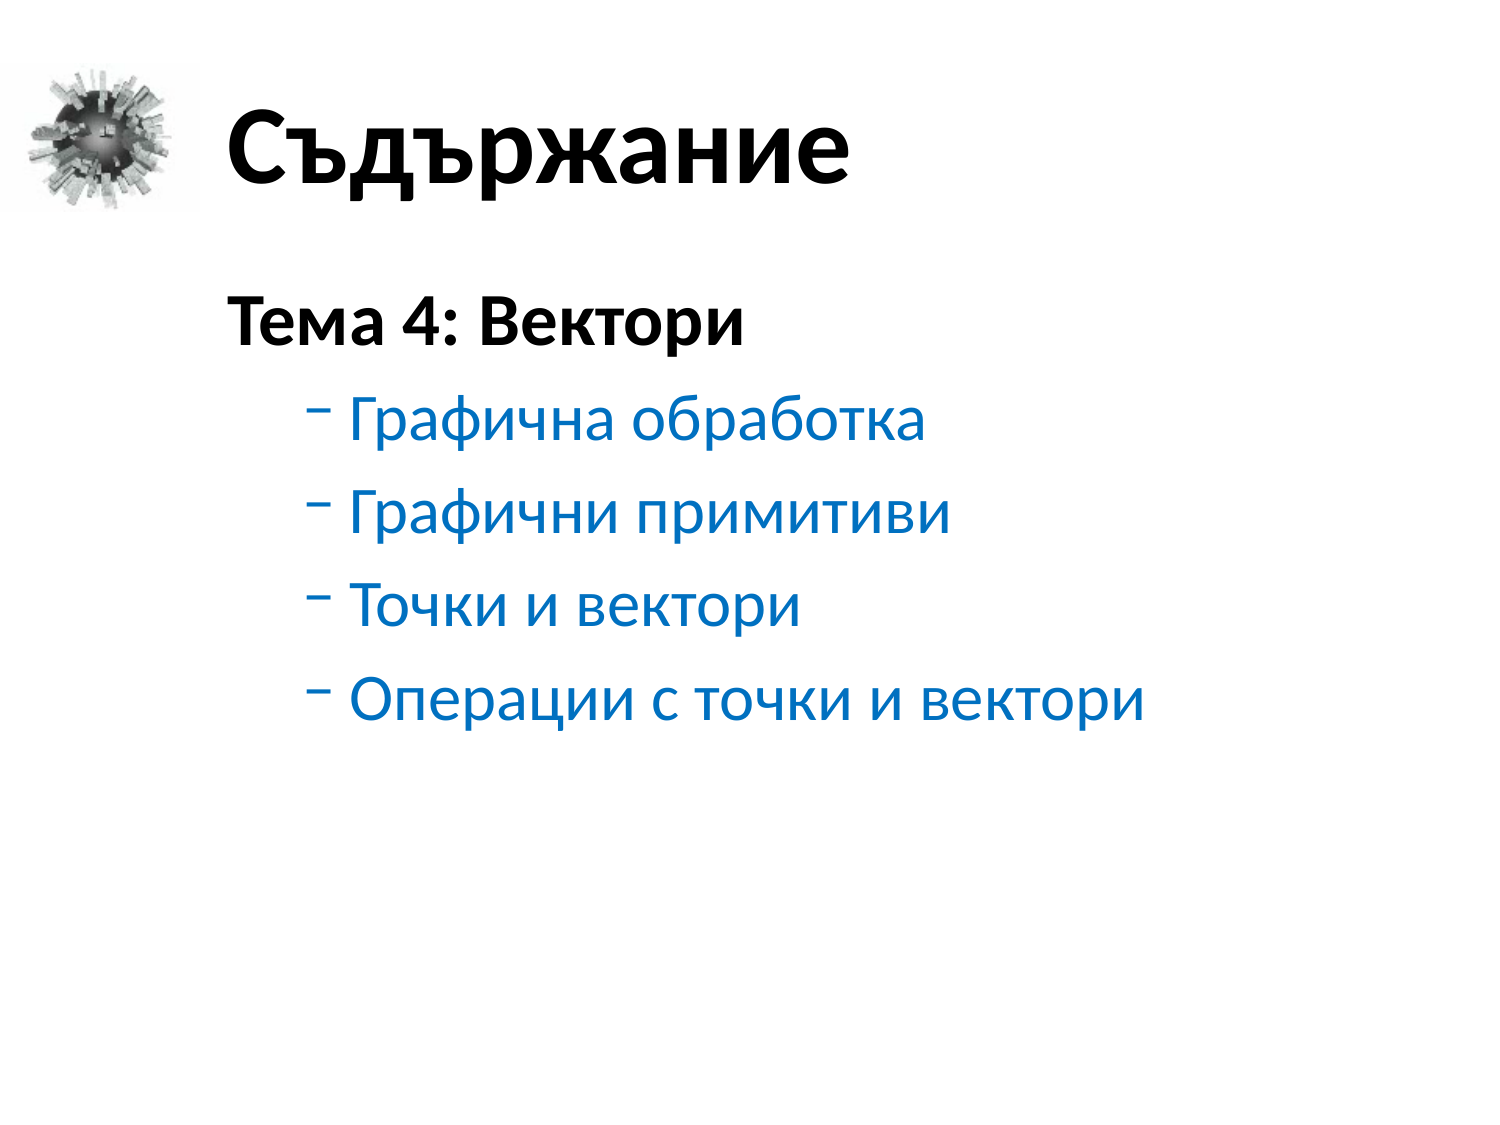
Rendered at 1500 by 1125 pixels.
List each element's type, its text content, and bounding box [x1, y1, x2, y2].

title Съдържание [212, 45, 1500, 233]
picture [0, 63, 200, 212]
list Тема 4: Вектори Графична обработка Графични примитиви Точки и вектори Операции с точки и вектори [212, 262, 1500, 1100]
